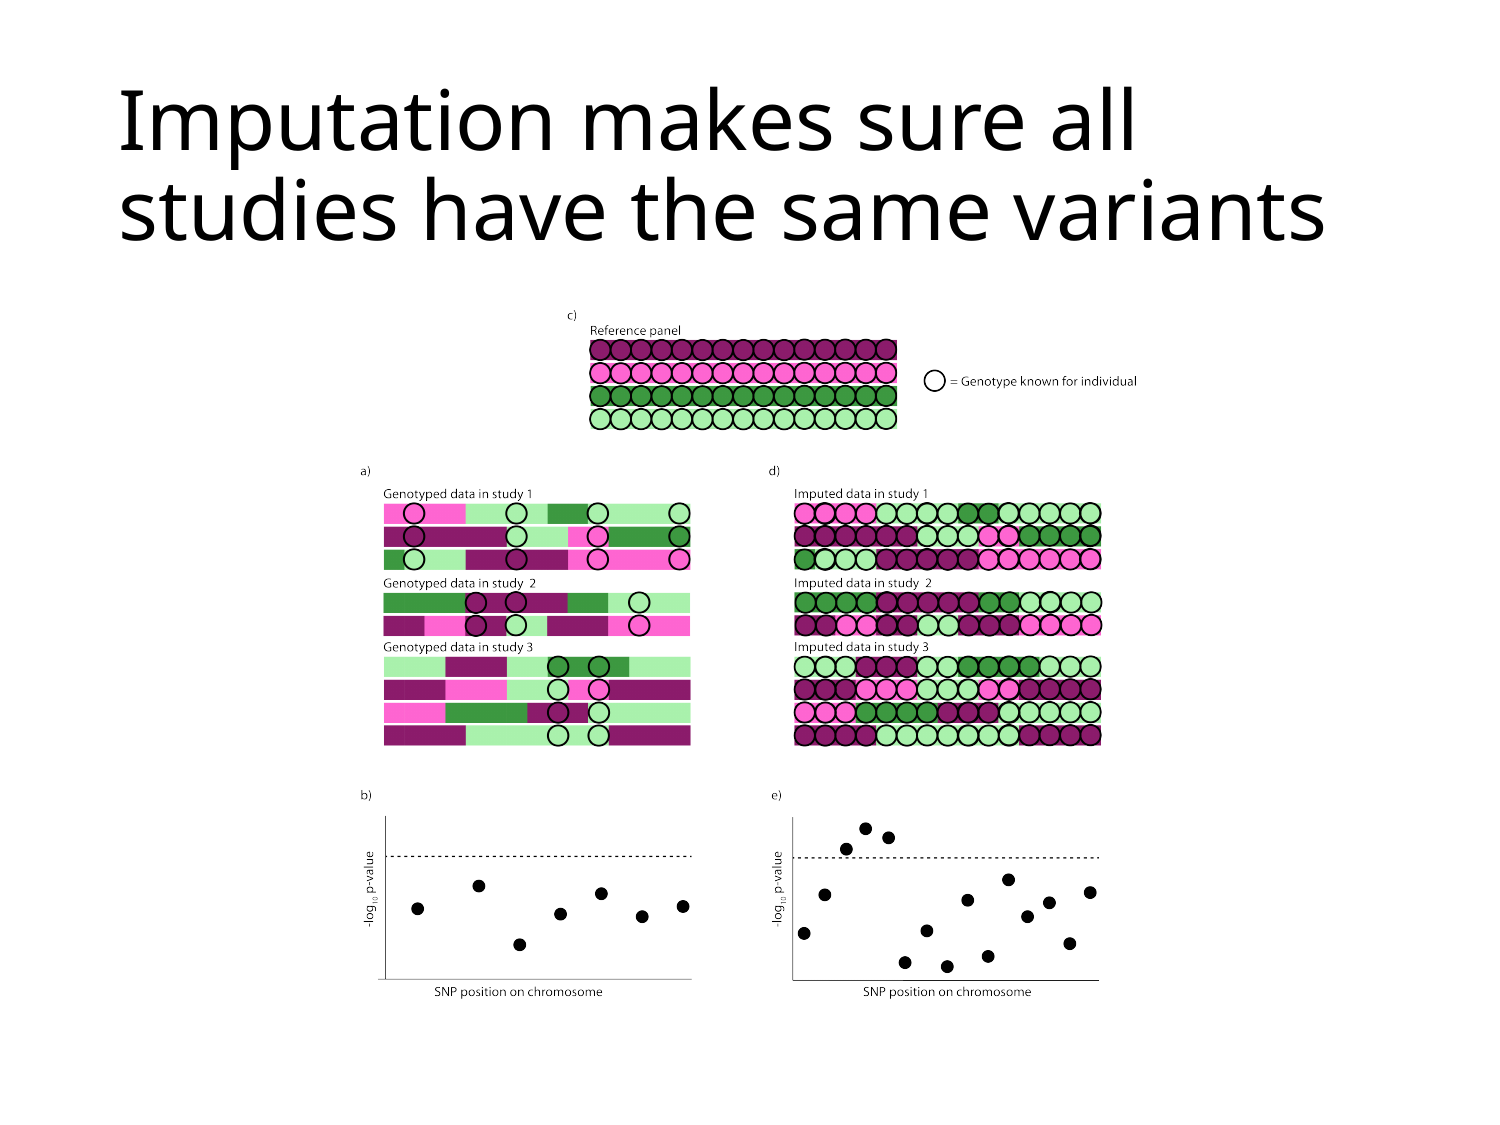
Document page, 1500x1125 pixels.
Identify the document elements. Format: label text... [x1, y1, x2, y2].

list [345, 299, 1154, 1014]
title Imputation makes sure all studies have the same variants [103, 59, 1397, 278]
